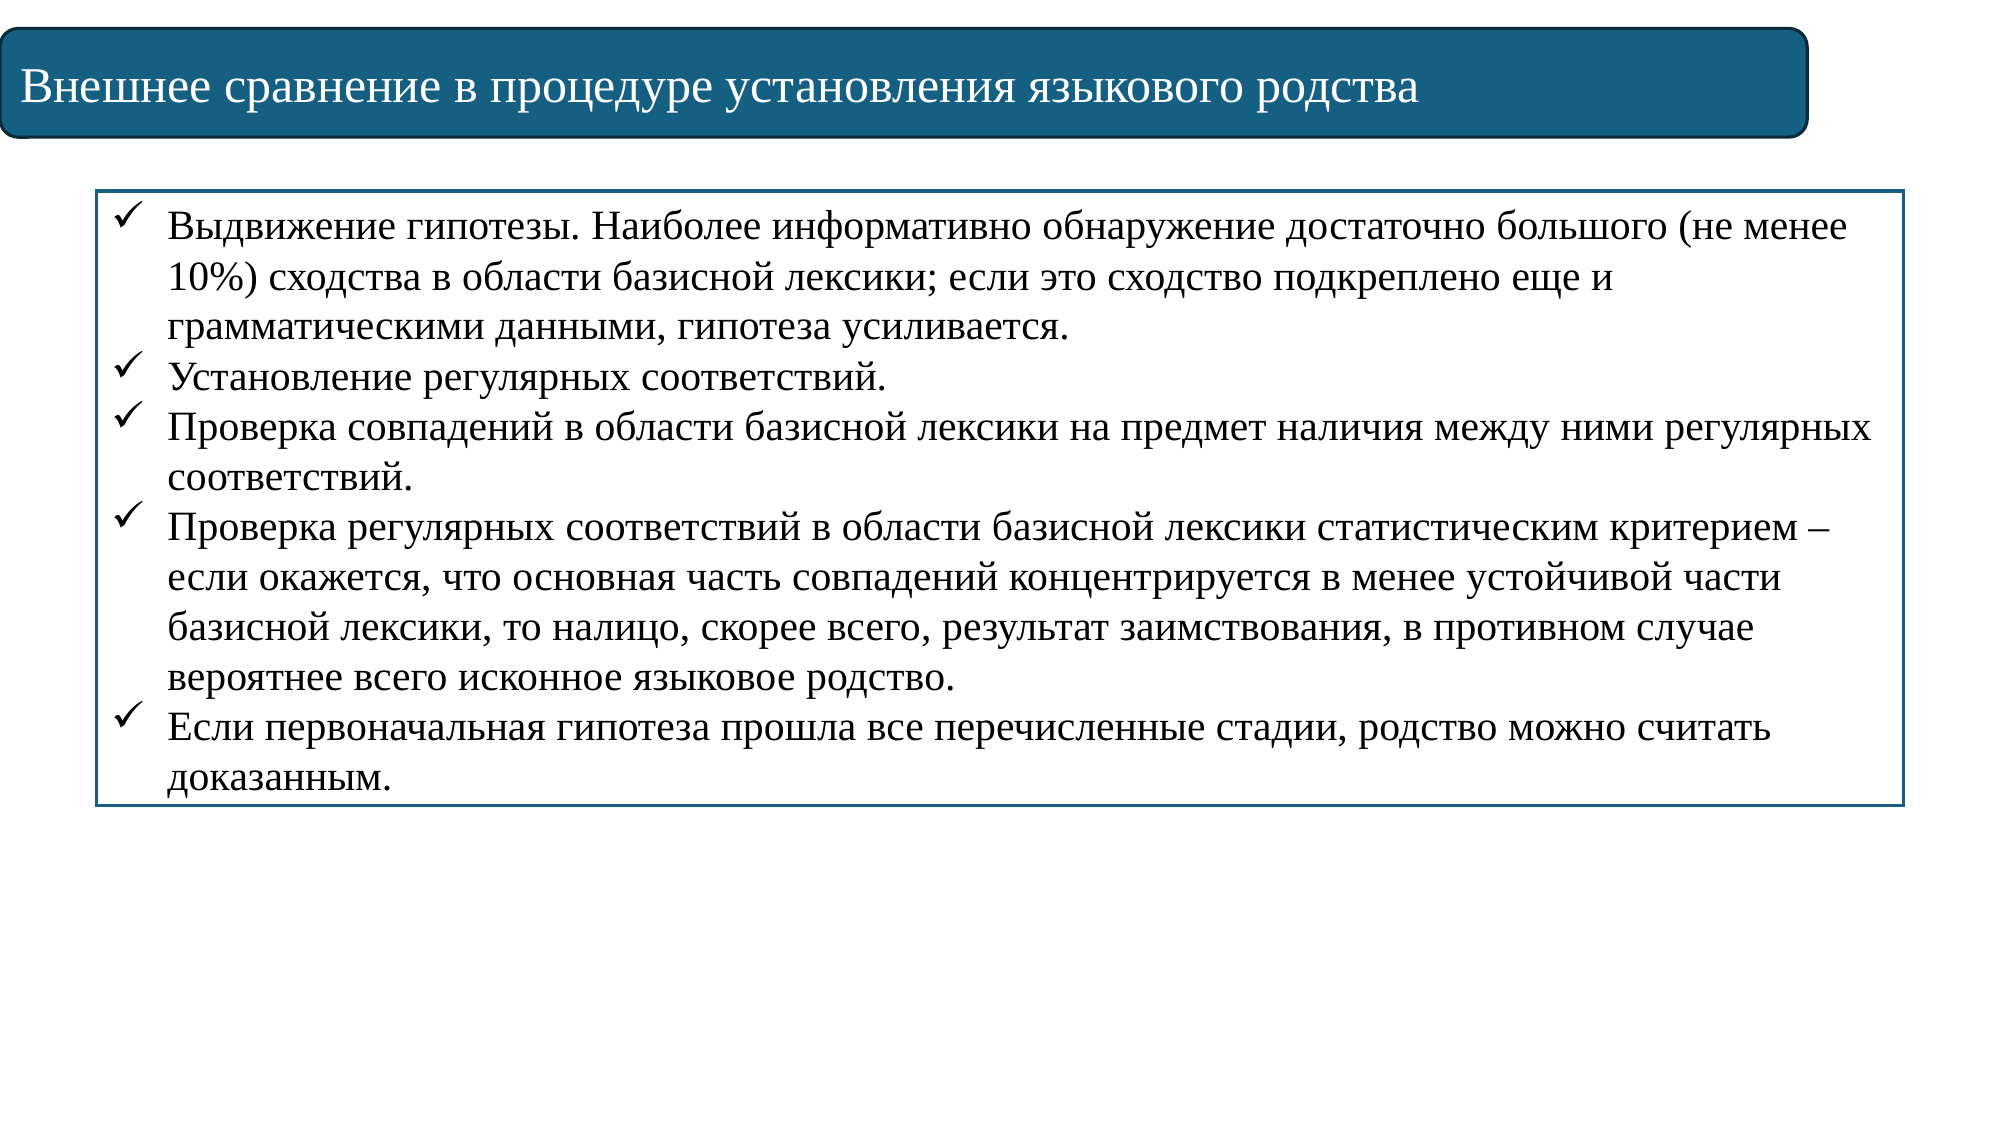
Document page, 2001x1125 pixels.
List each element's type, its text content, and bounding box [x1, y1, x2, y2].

text_box Выдвижение гипотезы. Наиболее информативно обнаружение достаточно большого (не менее 10%) сходства в области базисной лексики; если это сходство подкреплено еще и грамматическими данными, гипотеза усиливается. Установление регулярных соответствий. Проверка совпадений в области базисной лексики на предмет наличия между ними регулярных соответствий. Проверка регулярных соответствий в области базисной лексики статистическим критерием – если окажется, что основная часть совпадений концентрируется в менее устойчивой части базисной лексики, то налицо, скорее всего, результат заимствования, в противном случае вероятнее всего исконное языковое родство. Если первоначальная гипотеза прошла все перечисленные стадии, родство можно считать доказанным. [95, 189, 1905, 807]
text_box Внешнее сравнение в процедуре установления языкового родства [0, 26, 1809, 139]
